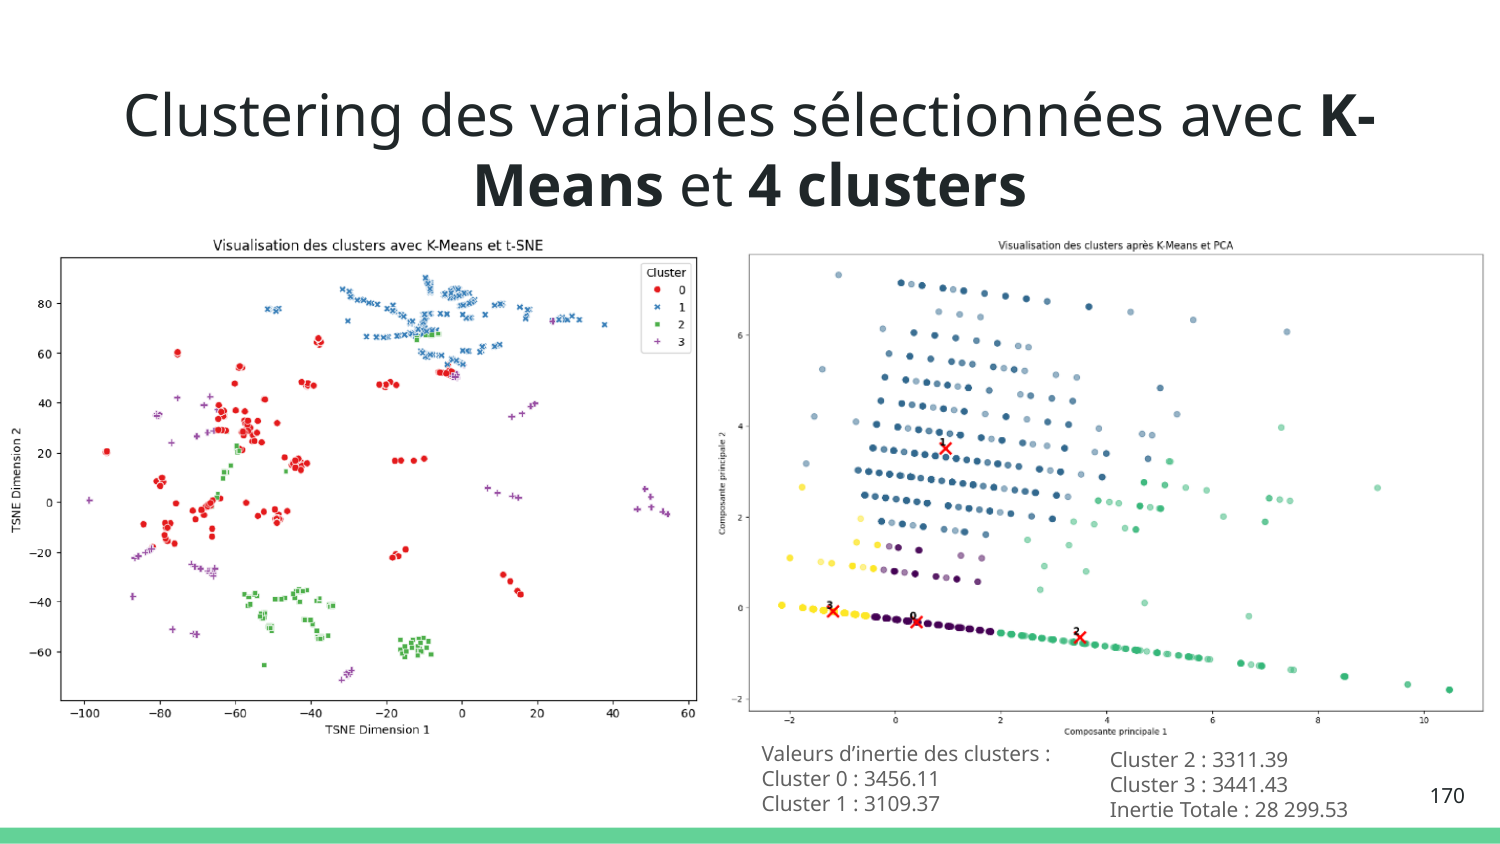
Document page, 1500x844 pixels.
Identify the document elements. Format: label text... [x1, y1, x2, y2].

picture [0, 238, 701, 739]
text_box Cluster 2 : 3311.39 Cluster 3 : 3441.43 Inertie Totale : 28 299.53 [1094, 747, 1390, 823]
title Clustering des variables sélectionnées avec K-Means et 4 clusters [51, 63, 1449, 239]
slide_number ‹#› [1389, 764, 1480, 830]
text_box Valeurs d’inertie des clusters : Cluster 0 : 3456.11 Cluster 1 : 3109.37 [746, 747, 1095, 830]
picture [709, 238, 1494, 739]
